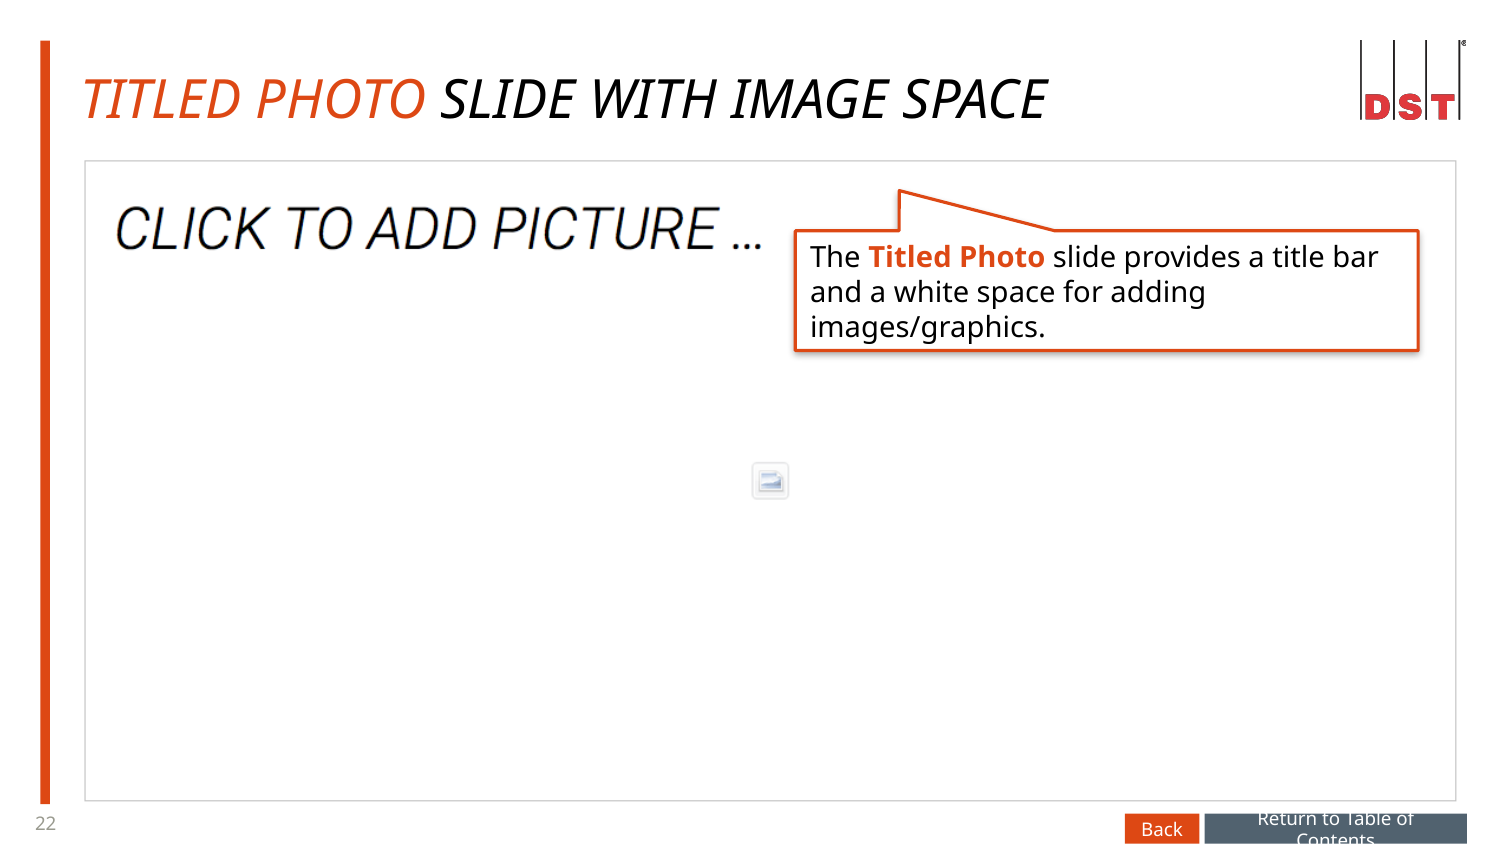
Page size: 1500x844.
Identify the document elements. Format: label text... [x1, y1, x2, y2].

text_box Back [1123, 813, 1201, 844]
text_box Return to Table of Contents [1202, 812, 1469, 844]
title Titled PHOTO Slide with image space [79, 39, 1340, 129]
picture [80, 159, 1460, 805]
